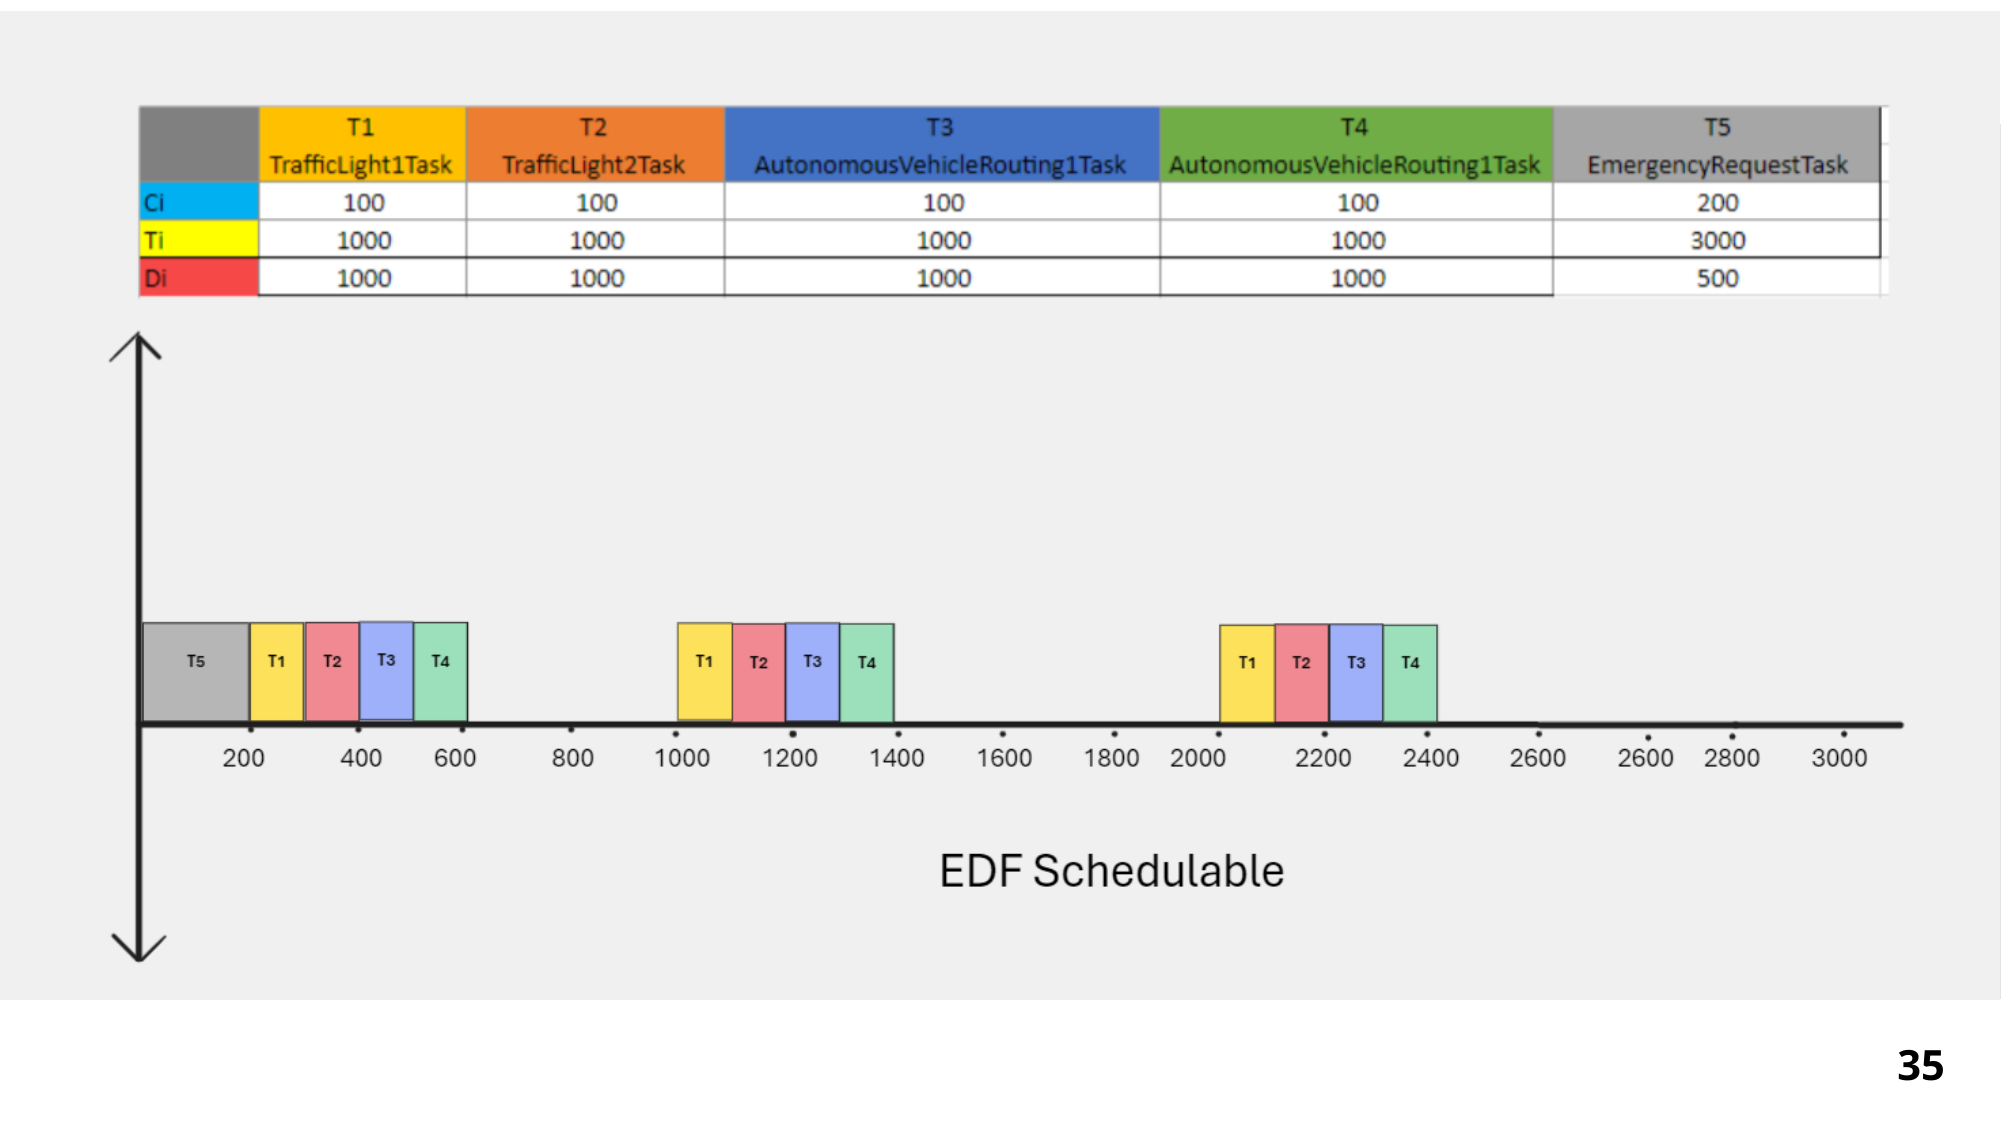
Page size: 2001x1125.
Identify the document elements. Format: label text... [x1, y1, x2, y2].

slide_number 35 [1709, 1036, 1961, 1097]
picture [0, 11, 2000, 1000]
